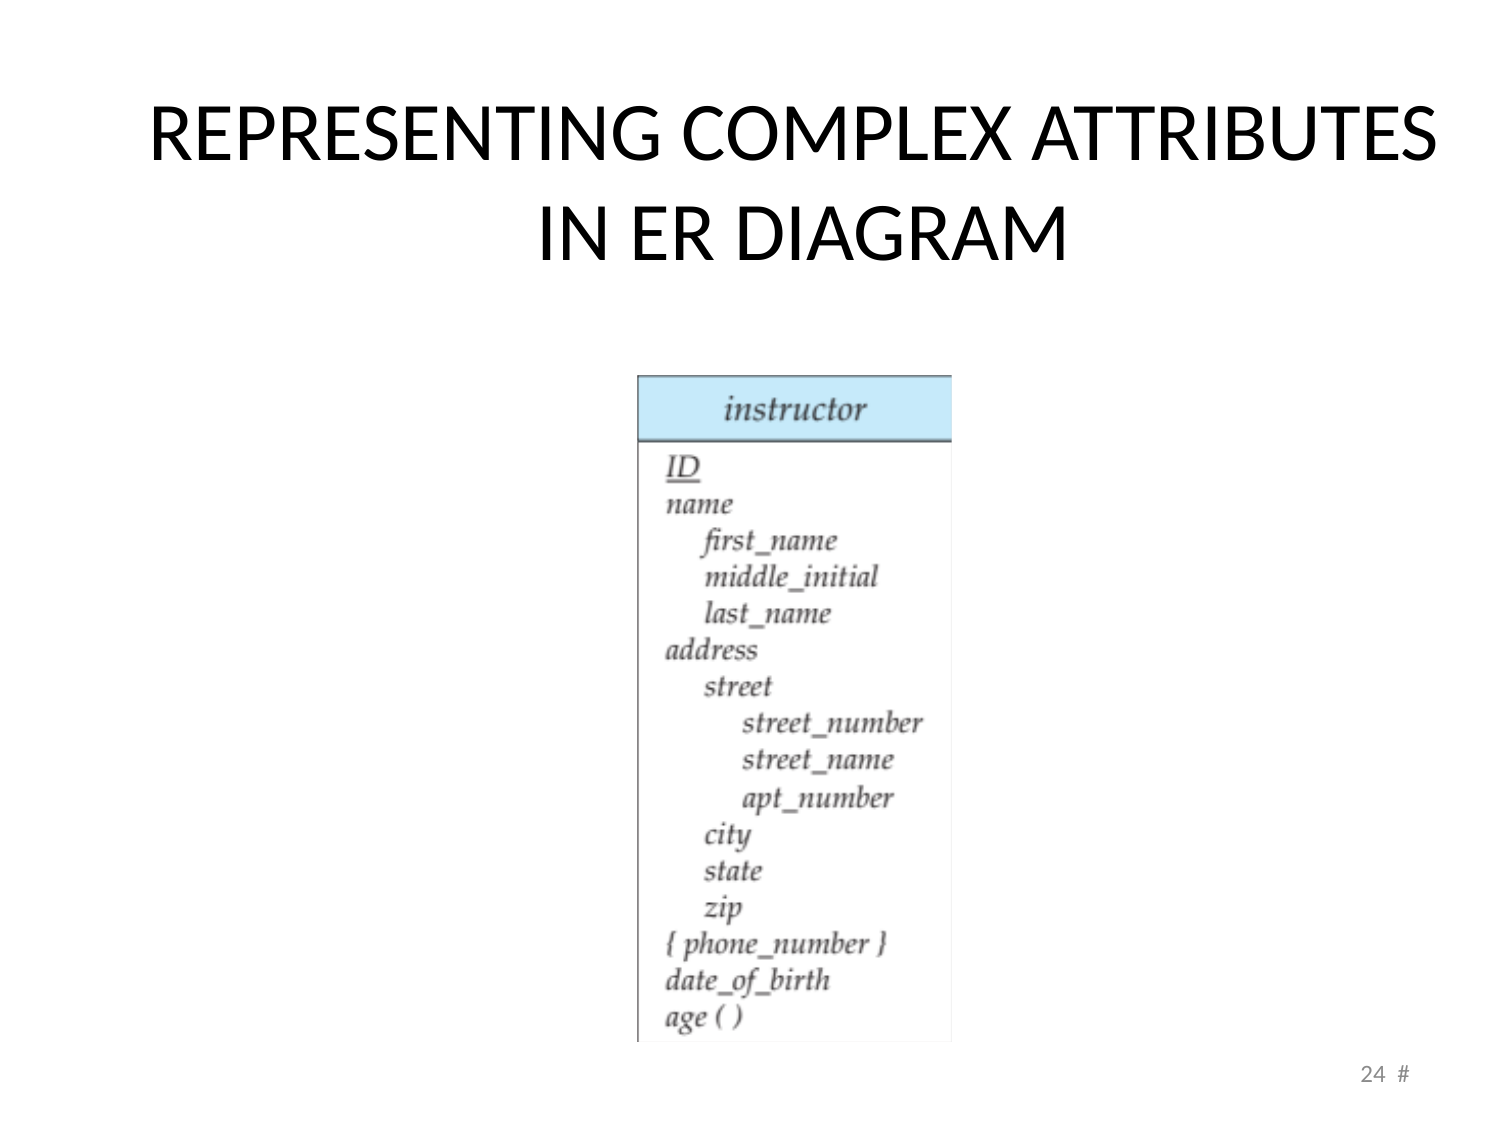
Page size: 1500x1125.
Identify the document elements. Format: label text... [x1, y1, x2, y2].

picture [636, 374, 952, 1042]
slide_number 24 # [1074, 1042, 1425, 1103]
title Representing Complex Attributes in ER Diagram [125, 125, 1464, 230]
